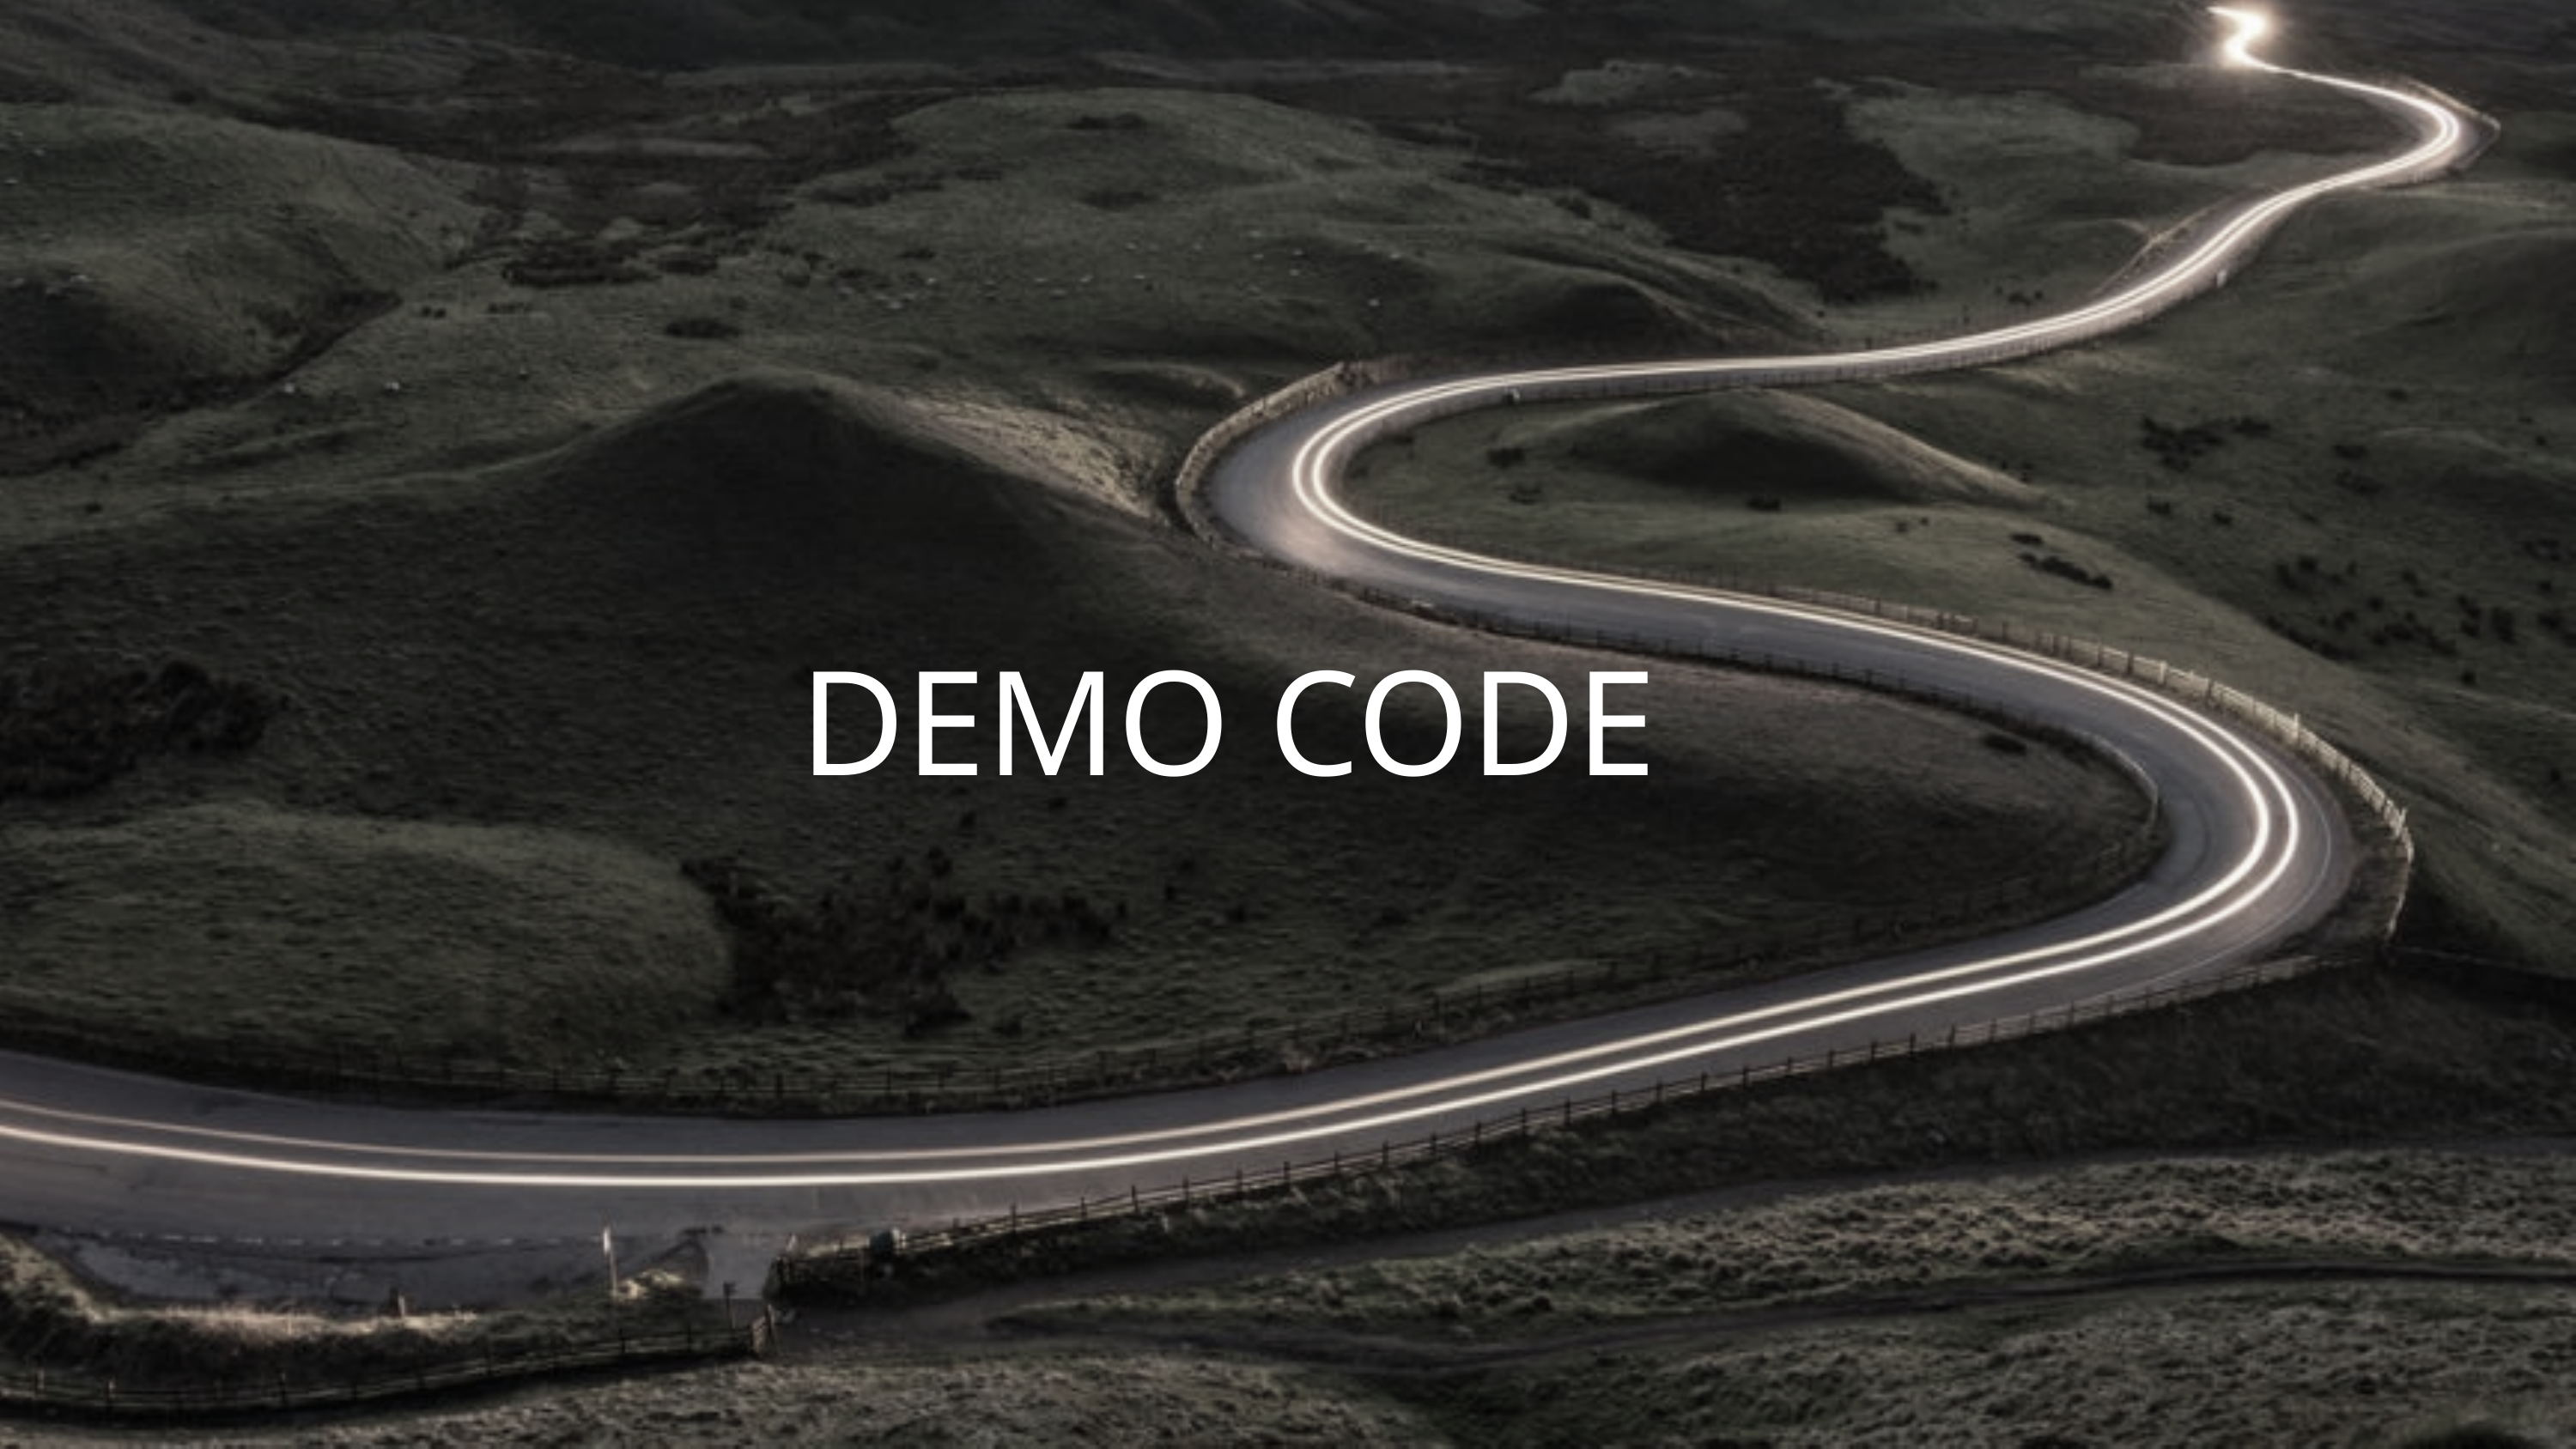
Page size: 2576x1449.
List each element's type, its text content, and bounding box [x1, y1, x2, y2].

text_box [0, 0, 2576, 1449]
text_box DEMO CODE [799, 661, 1777, 805]
